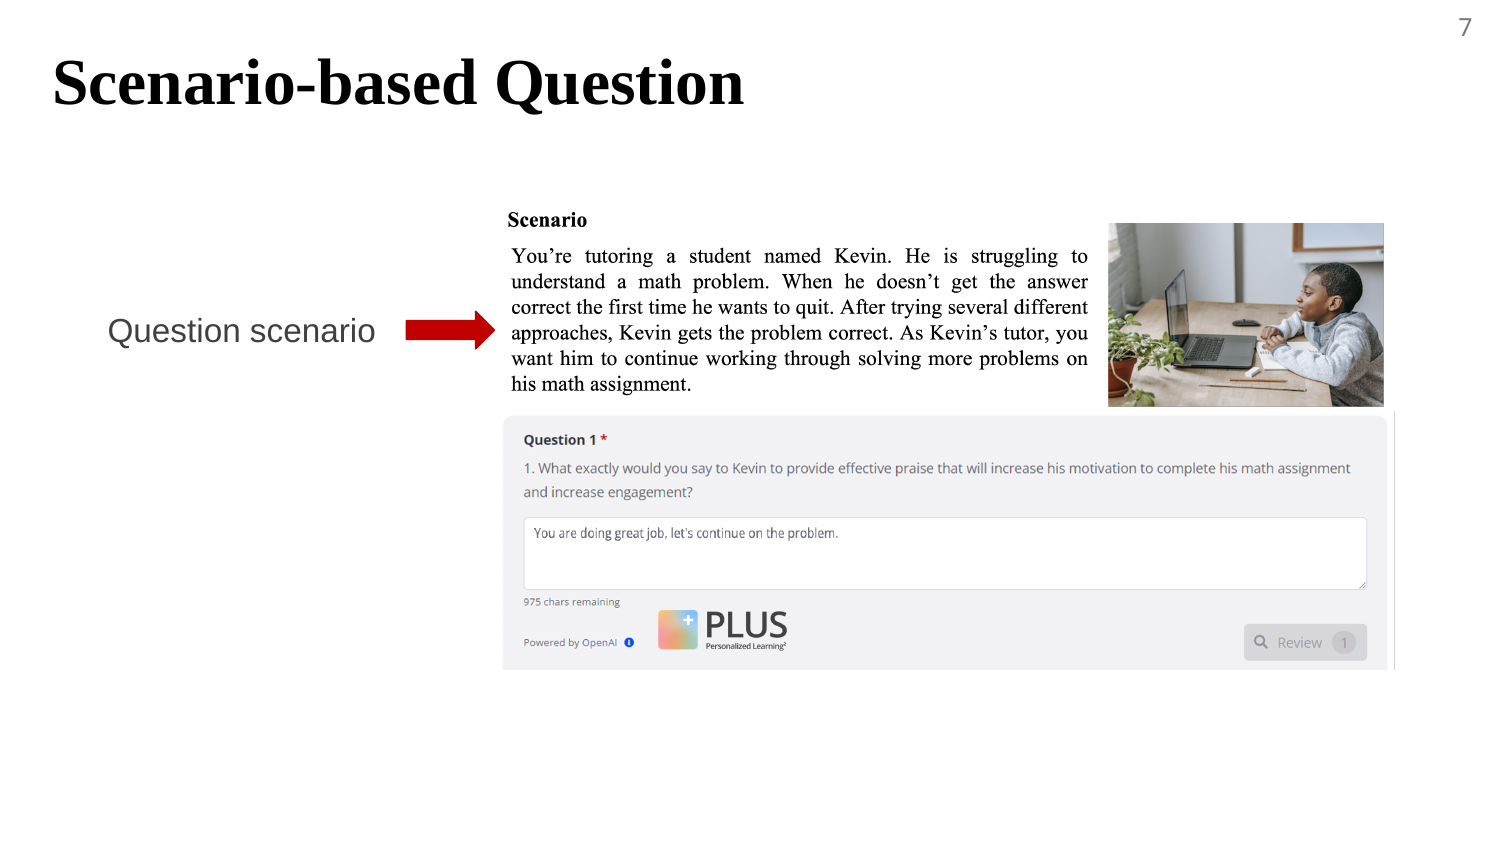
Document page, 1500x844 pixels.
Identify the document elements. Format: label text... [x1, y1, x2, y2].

text_box Question scenario [92, 302, 392, 357]
text_box [406, 311, 494, 349]
slide_number 7 [1149, 5, 1488, 51]
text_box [494, 194, 1396, 672]
text_box Scenario-based Question [37, 40, 1088, 131]
